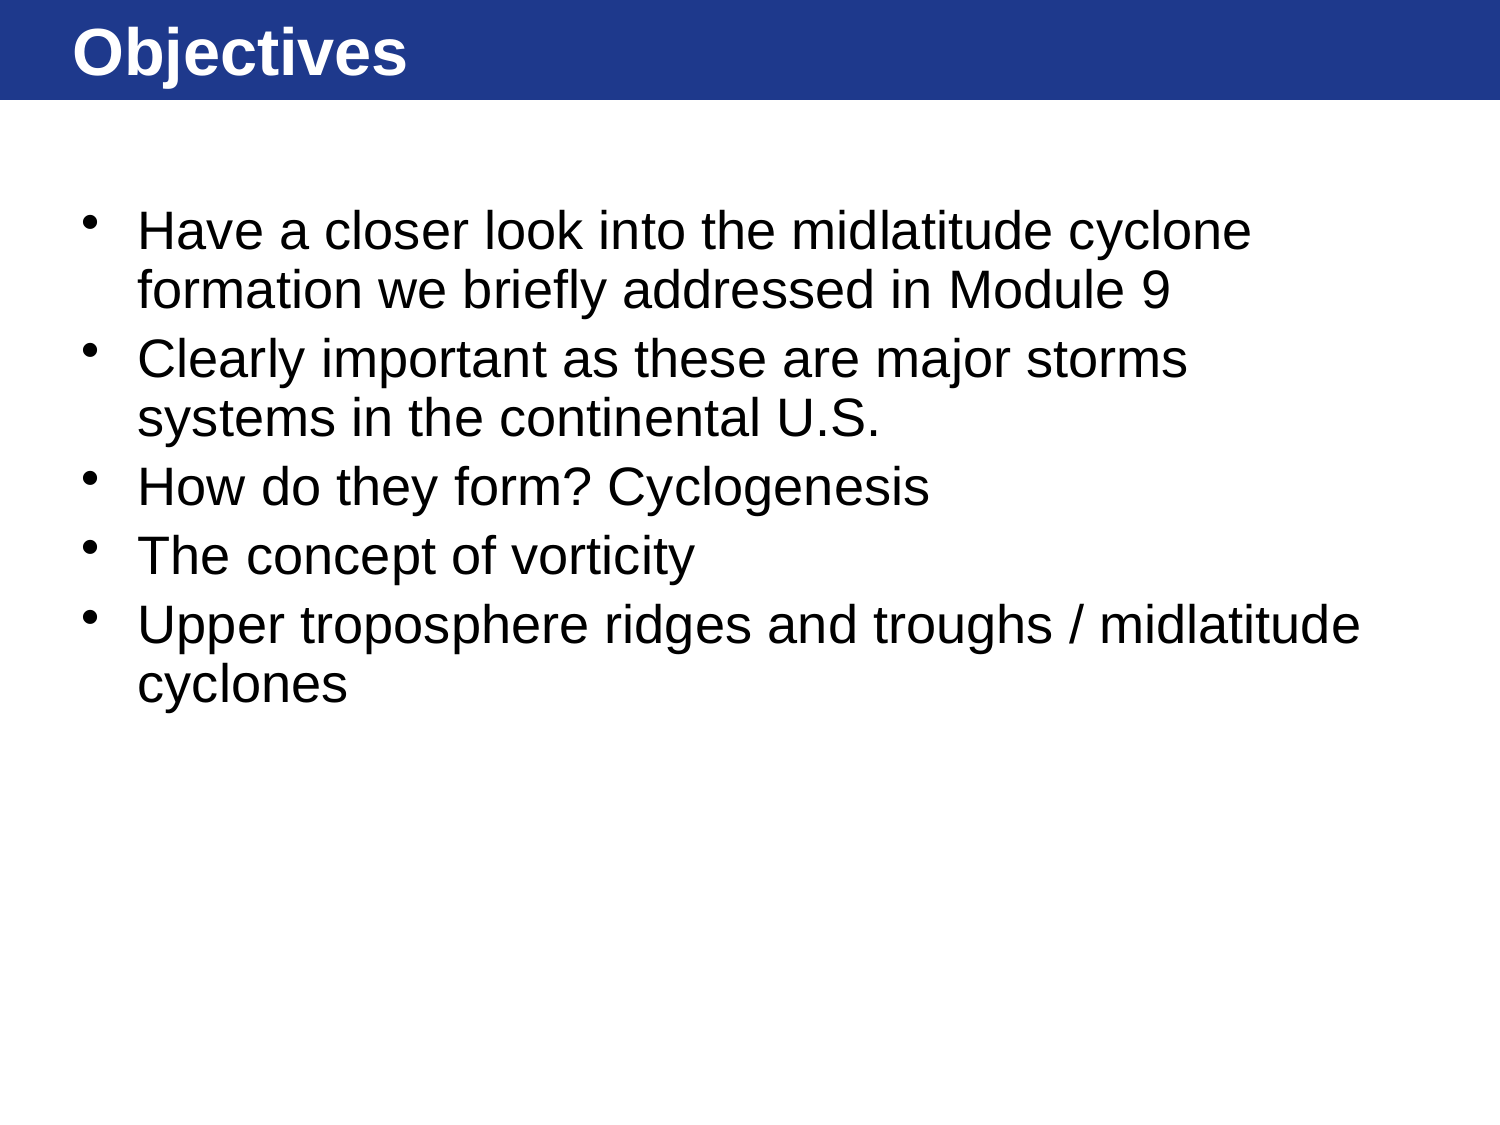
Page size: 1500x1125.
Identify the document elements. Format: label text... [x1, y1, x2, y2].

title Objectives [0, 1, 1498, 97]
list Have a closer look into the midlatitude cyclone formation we briefly addressed in Module 9 Clearly important as these are major storms systems in the continental U.S. How do they form? Cyclogenesis The concept of vorticity Upper troposphere ridges and troughs / midlatitude cyclones [66, 195, 1417, 646]
